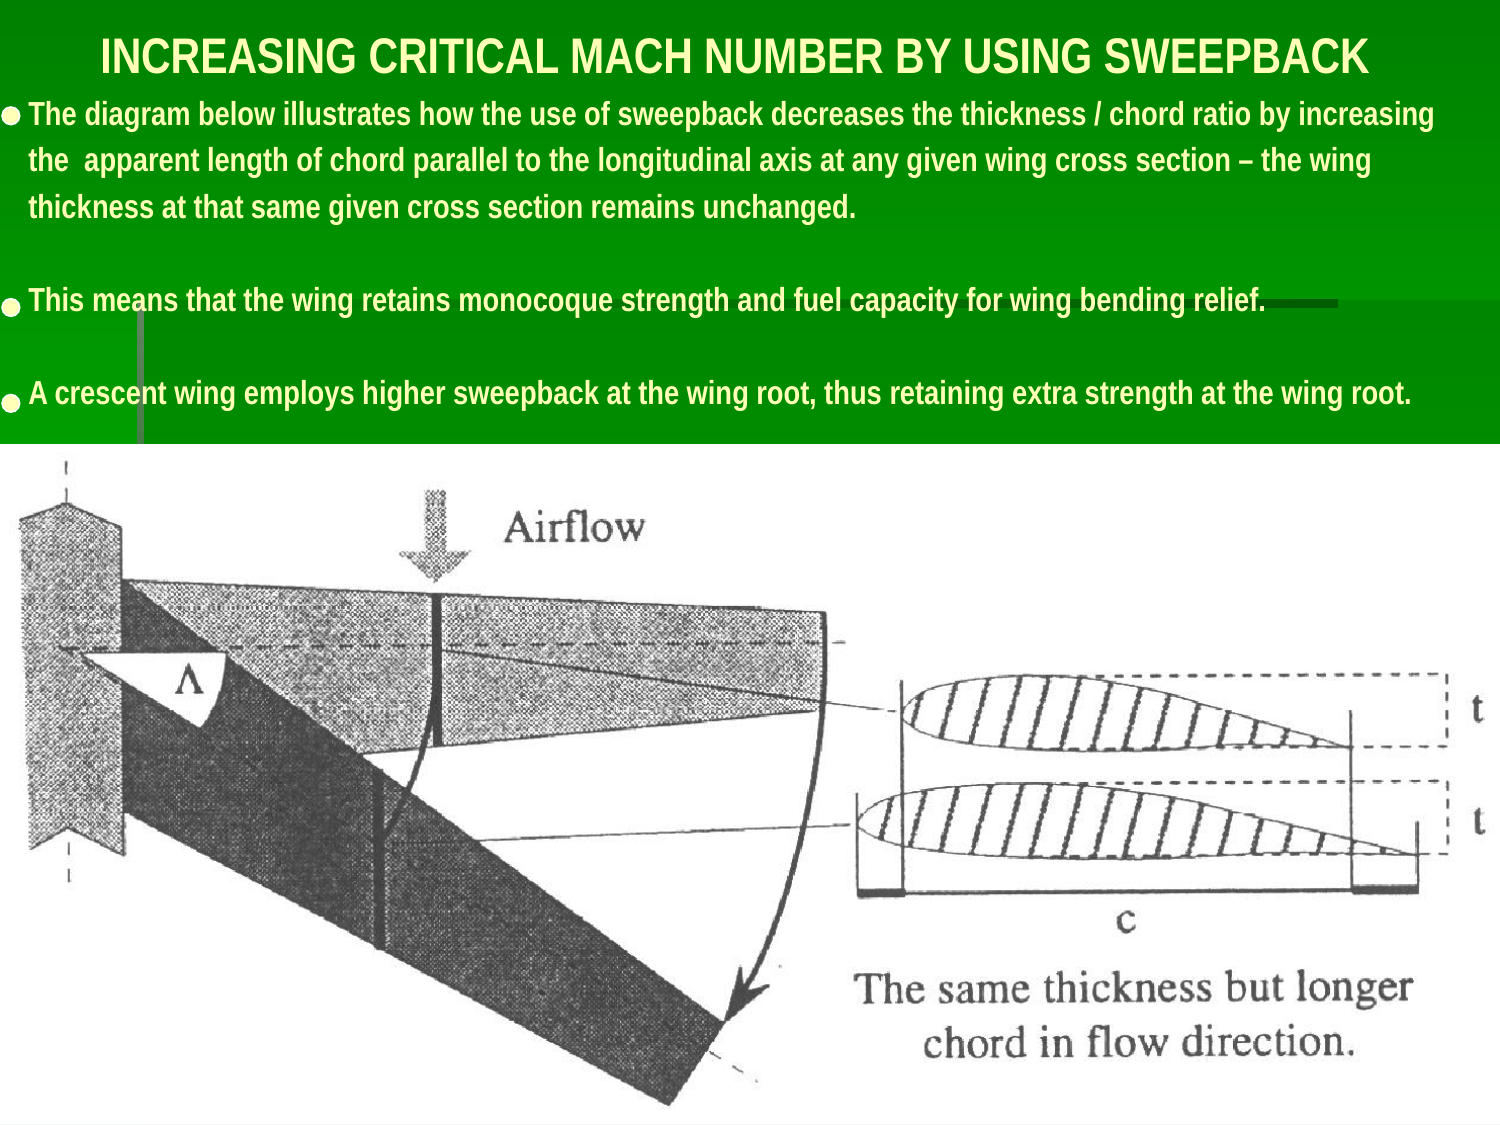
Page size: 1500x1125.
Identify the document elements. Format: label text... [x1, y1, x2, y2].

text_box [2, 106, 20, 125]
text_box [2, 394, 20, 413]
text_box The diagram below illustrates how the use of sweepback decreases the thickness / chord ratio by increasing the apparent length of chord parallel to the longitudinal axis at any given wing cross section – the wing thickness at that same given cross section remains unchanged. This means that the wing retains monocoque strength and fuel capacity for wing bending relief. A crescent wing employs higher sweepback at the wing root, thus retaining extra strength at the wing root. [13, 84, 1466, 442]
text_box [2, 298, 20, 317]
title INCREASING CRITICAL MACH NUMBER BY USING SWEEPBACK [85, 12, 1409, 84]
picture [0, 444, 1500, 1125]
